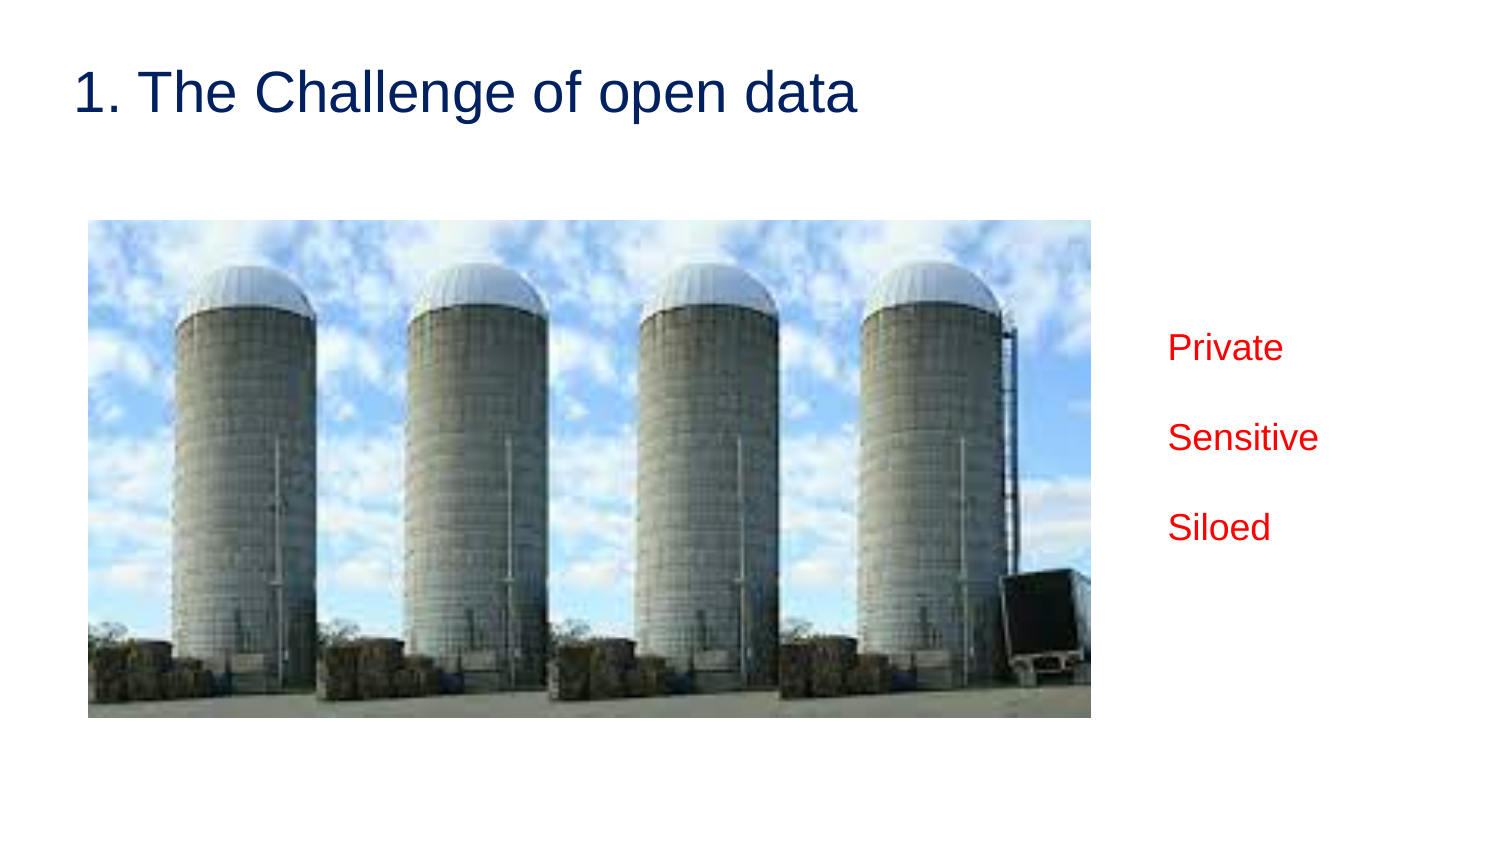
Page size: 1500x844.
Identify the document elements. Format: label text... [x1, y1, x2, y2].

title 1. The Challenge of open data [58, 46, 951, 158]
text_box Private Sensitive Siloed [1152, 315, 1335, 556]
picture [88, 220, 1091, 718]
